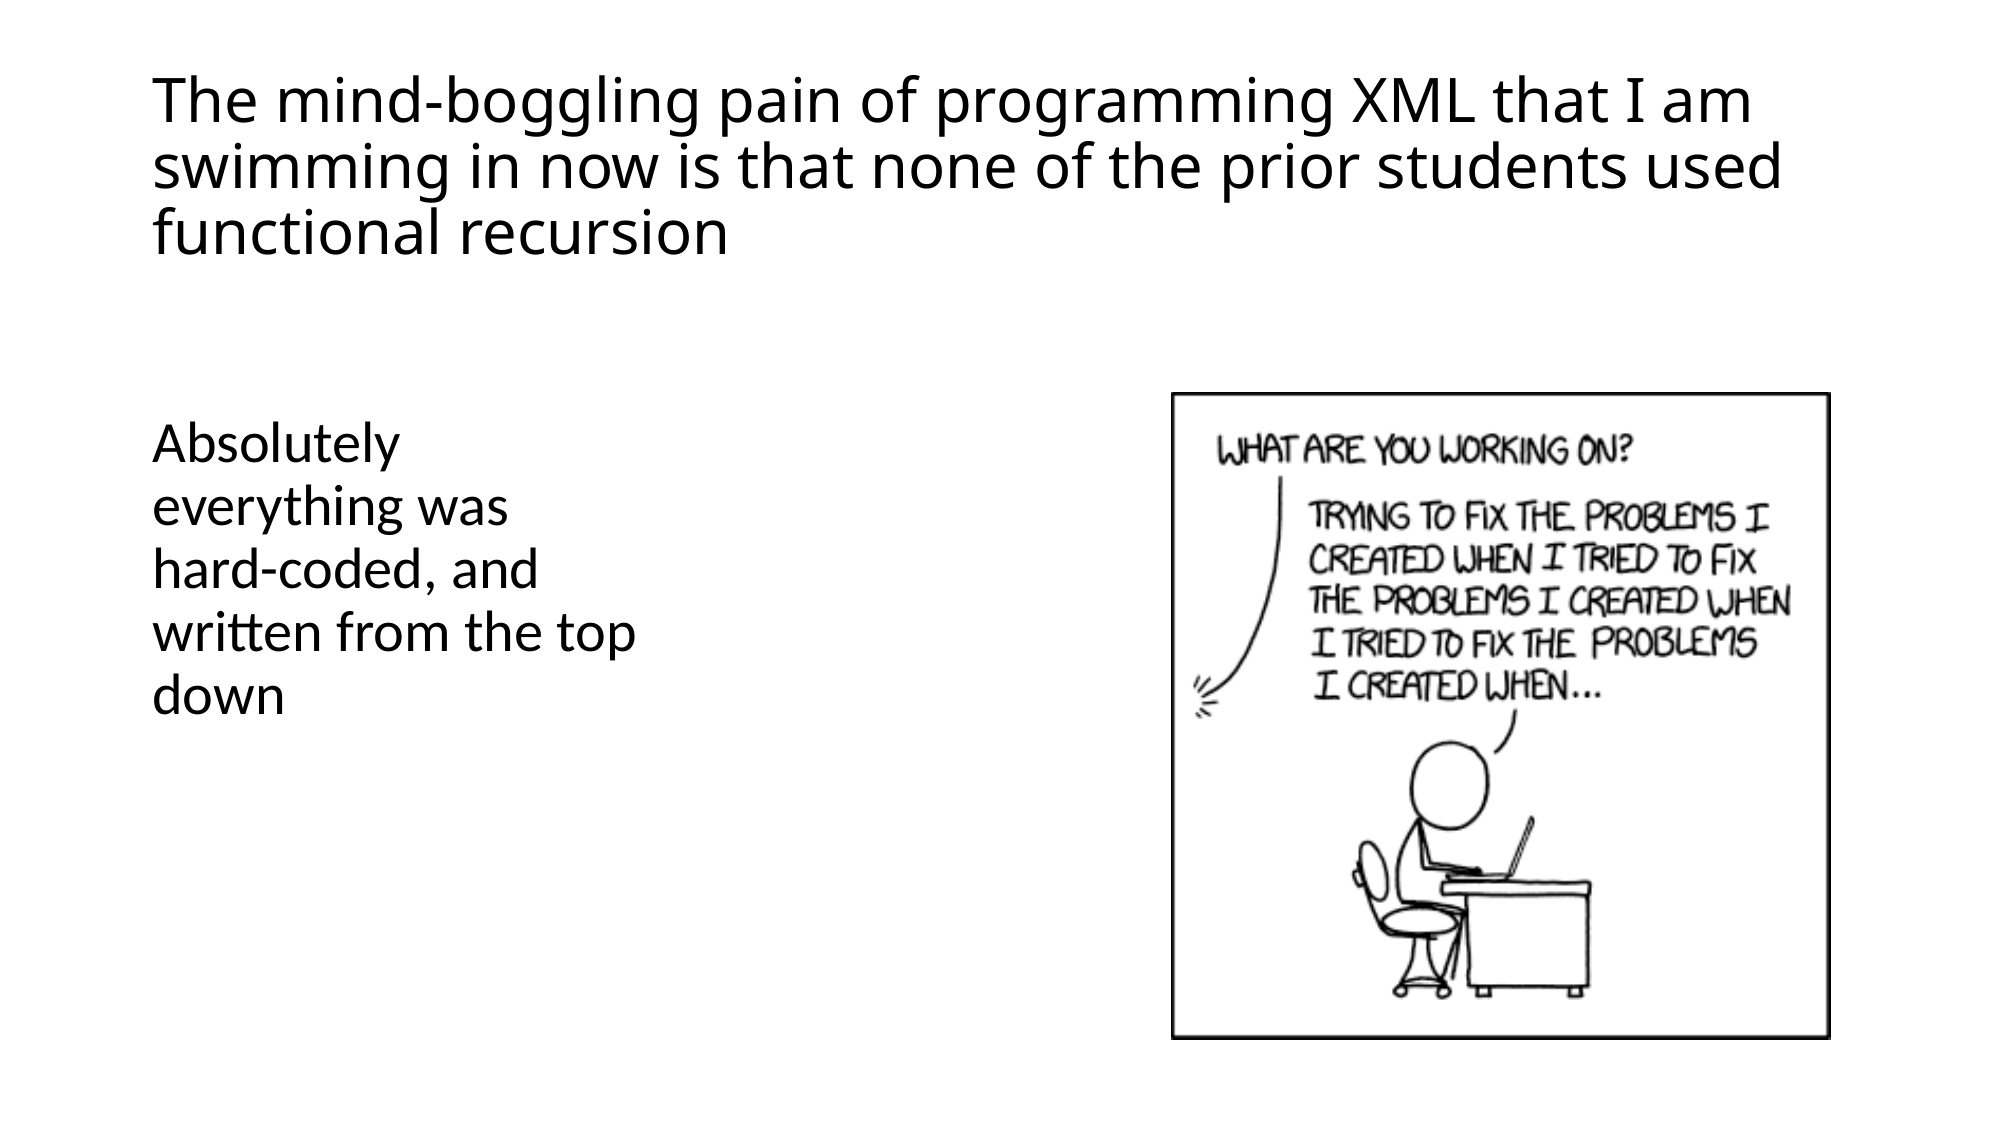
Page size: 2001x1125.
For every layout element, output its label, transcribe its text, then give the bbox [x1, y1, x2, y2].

picture [1171, 392, 1831, 1041]
list Absolutely everything was hard-coded, and written from the top down [137, 404, 661, 1014]
title The mind-boggling pain of programming XML that I am swimming in now is that none of the prior students used functional recursion [137, 59, 1863, 278]
